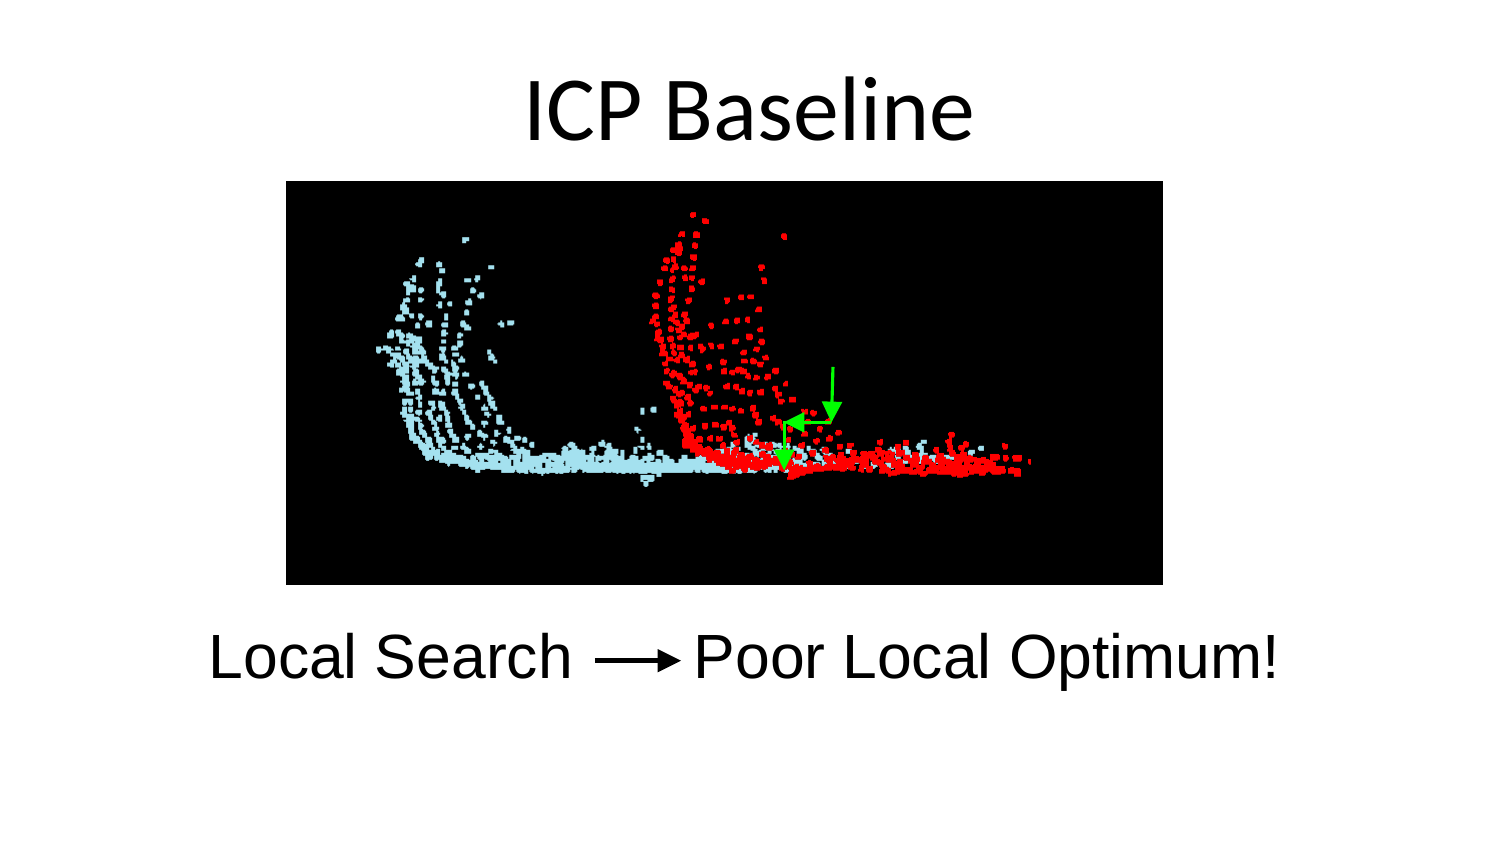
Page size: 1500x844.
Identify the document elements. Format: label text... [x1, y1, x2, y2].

title ICP Baseline [75, 33, 1425, 175]
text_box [193, 126, 1299, 698]
